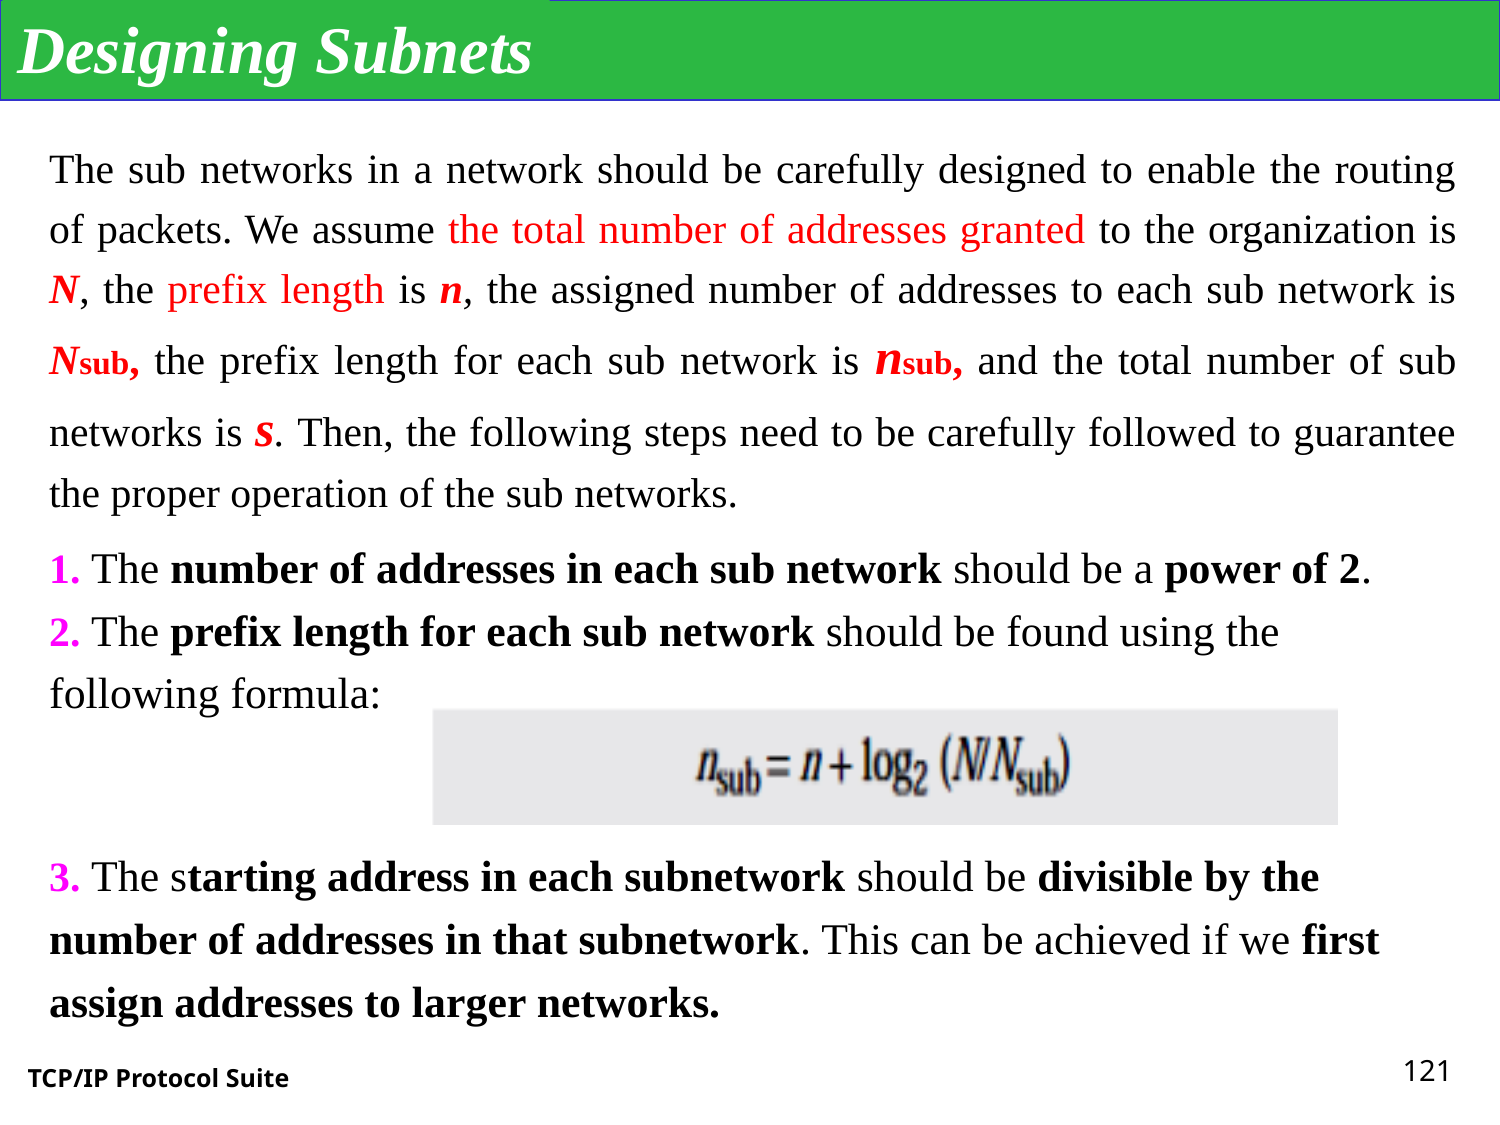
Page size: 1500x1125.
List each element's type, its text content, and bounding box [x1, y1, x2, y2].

slide_number 121 [1155, 1034, 1468, 1100]
picture [431, 699, 1338, 825]
text_box The sub networks in a network should be carefully designed to enable the routing of packets. We assume the total number of addresses granted to the organization is N, the prefix length is n, the assigned number of addresses to each sub network is Nsub, the prefix length for each sub network is nsub, and the total number of sub networks is s. Then, the following steps need to be carefully followed to guarantee the proper operation of the sub networks. 1. The number of addresses in each sub network should be a power of 2. 2. The prefix length for each sub network should be found using the following formula: 3. The starting address in each subnetwork should be divisible by the number of addresses in that subnetwork. This can be achieved if we first assign addresses to larger networks. [34, 124, 1472, 1034]
footer TCP/IP Protocol Suite [12, 1025, 488, 1100]
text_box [0, 0, 1500, 100]
